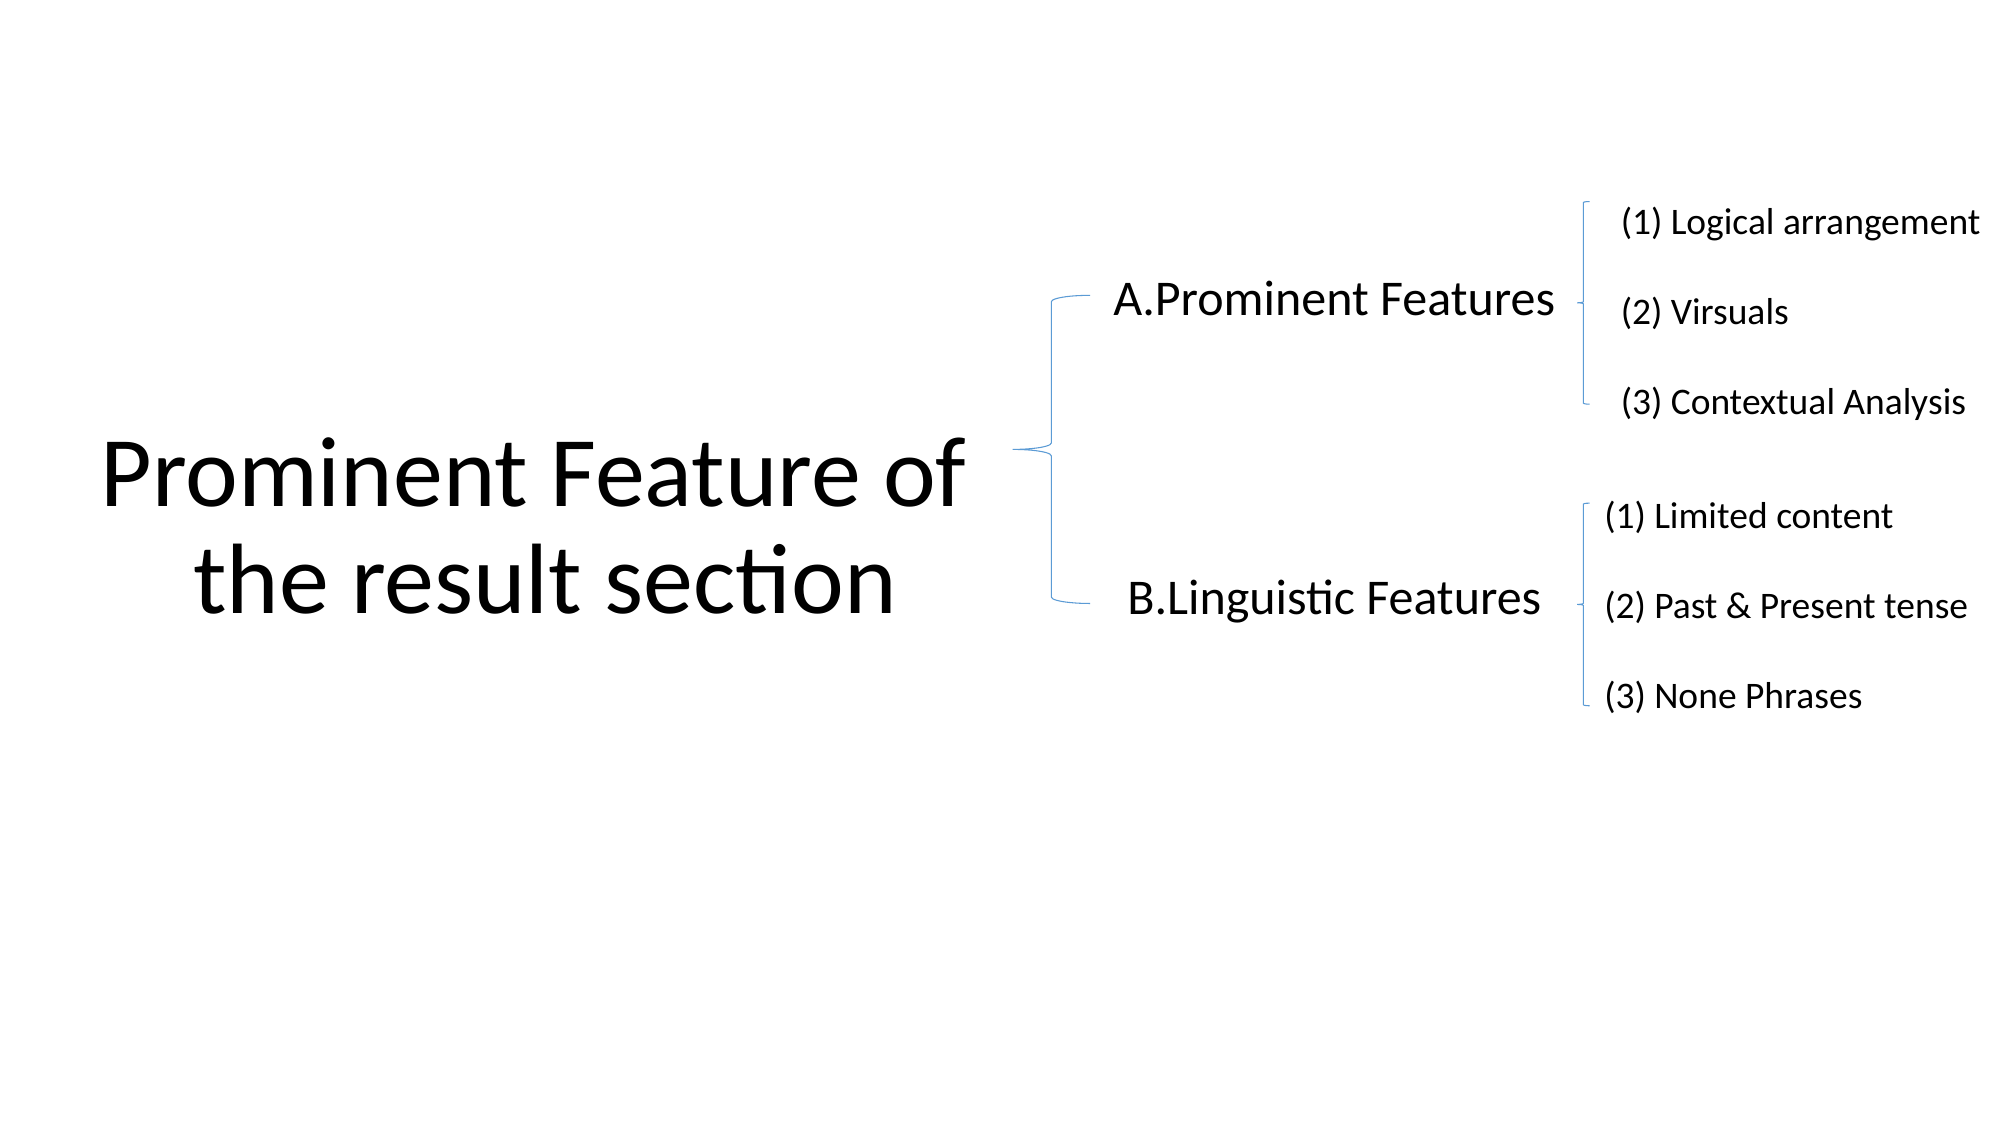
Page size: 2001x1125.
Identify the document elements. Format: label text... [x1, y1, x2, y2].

text_box [1577, 502, 1590, 707]
text_box (1) Limited content (2) Past & Present tense (3) None Phrases [1589, 483, 1987, 723]
title Prominent Feature of the result section [0, 251, 1296, 643]
text_box [1012, 294, 1091, 605]
text_box [1577, 201, 1590, 405]
text_box (1) Logical arrangement (2) Virsuals (3) Contextual Analysis [1606, 189, 2000, 430]
subtitle A.Prominent Features B.Linguistic Features [584, 264, 2000, 706]
